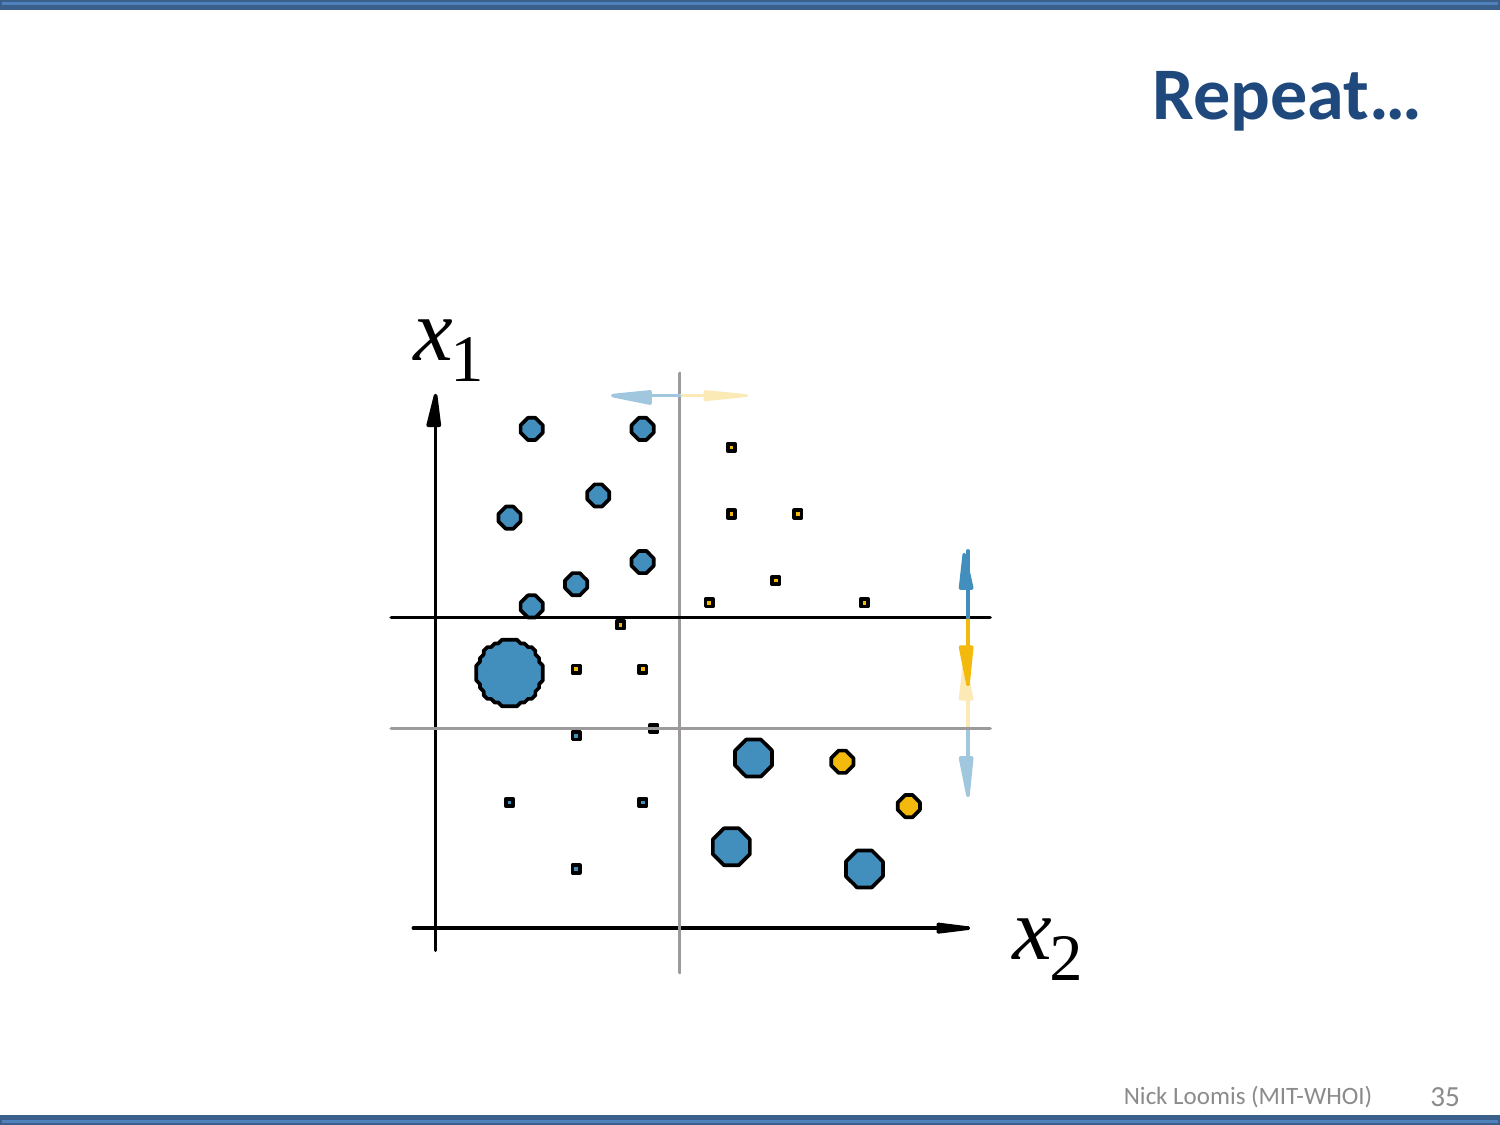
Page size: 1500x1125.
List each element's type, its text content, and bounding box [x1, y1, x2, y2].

picture [387, 262, 1094, 995]
title Repeat… [87, 37, 1438, 143]
footer Nick Loomis (MIT-WHOI) [1050, 1065, 1388, 1125]
slide_number 35 [1388, 1065, 1475, 1125]
